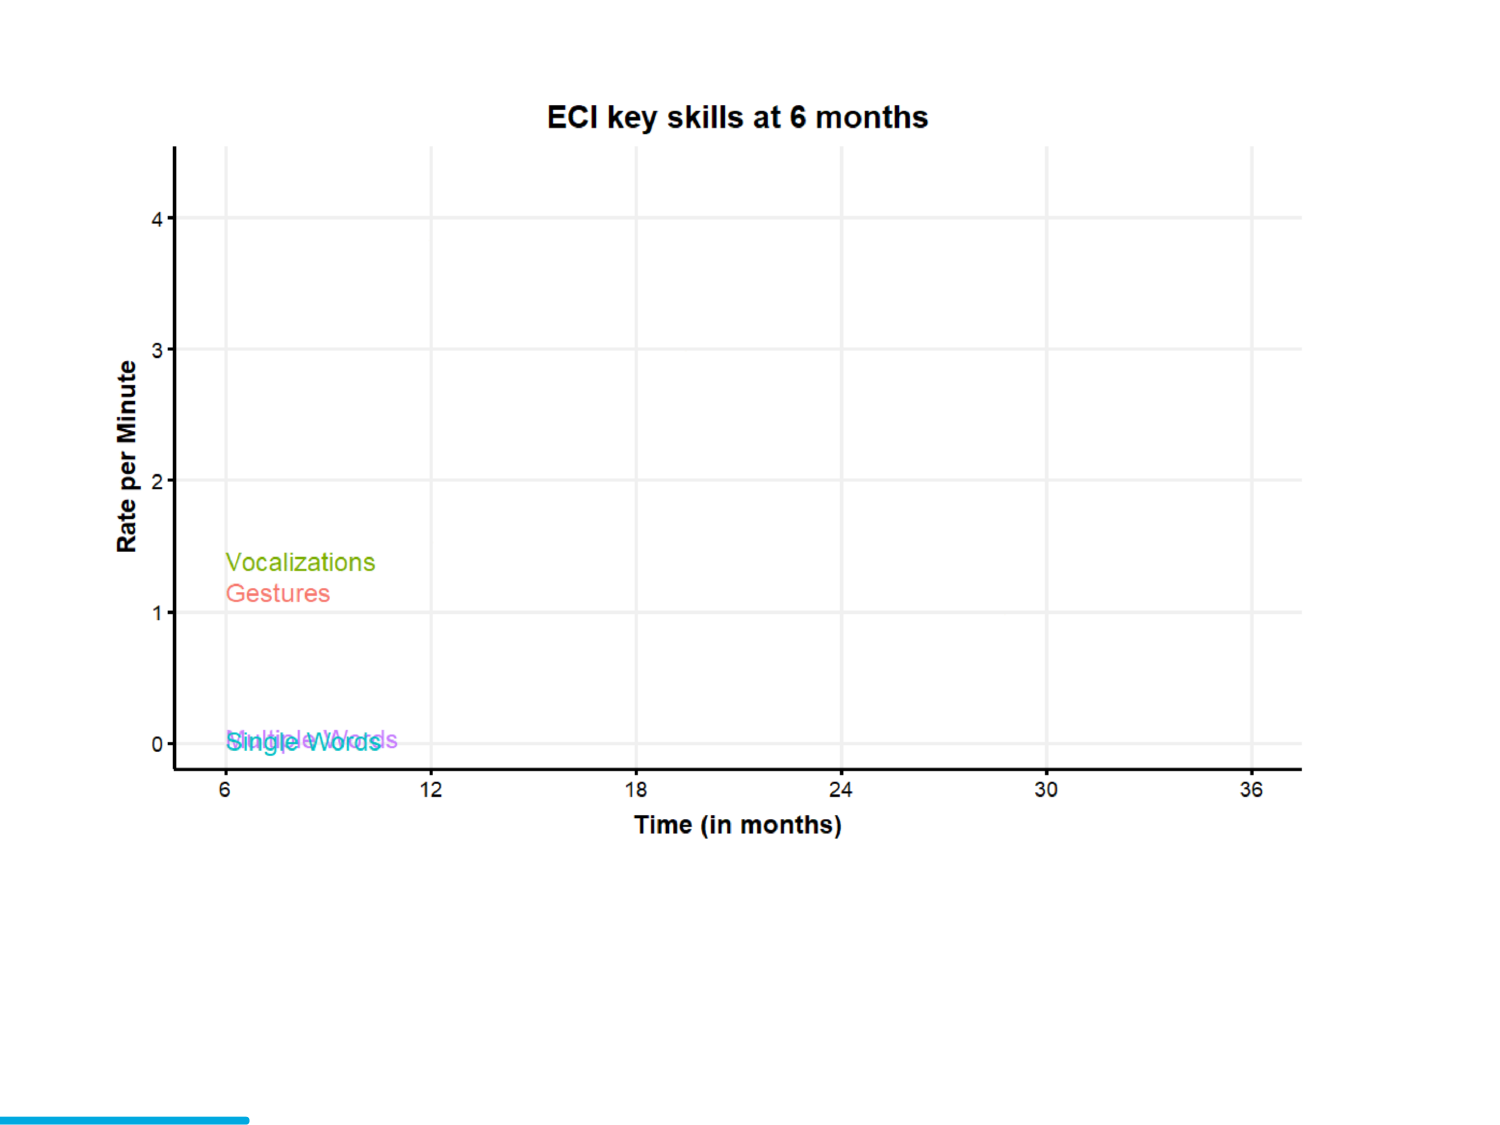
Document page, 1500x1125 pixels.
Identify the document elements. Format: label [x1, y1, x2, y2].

list [0, 0, 1500, 1125]
